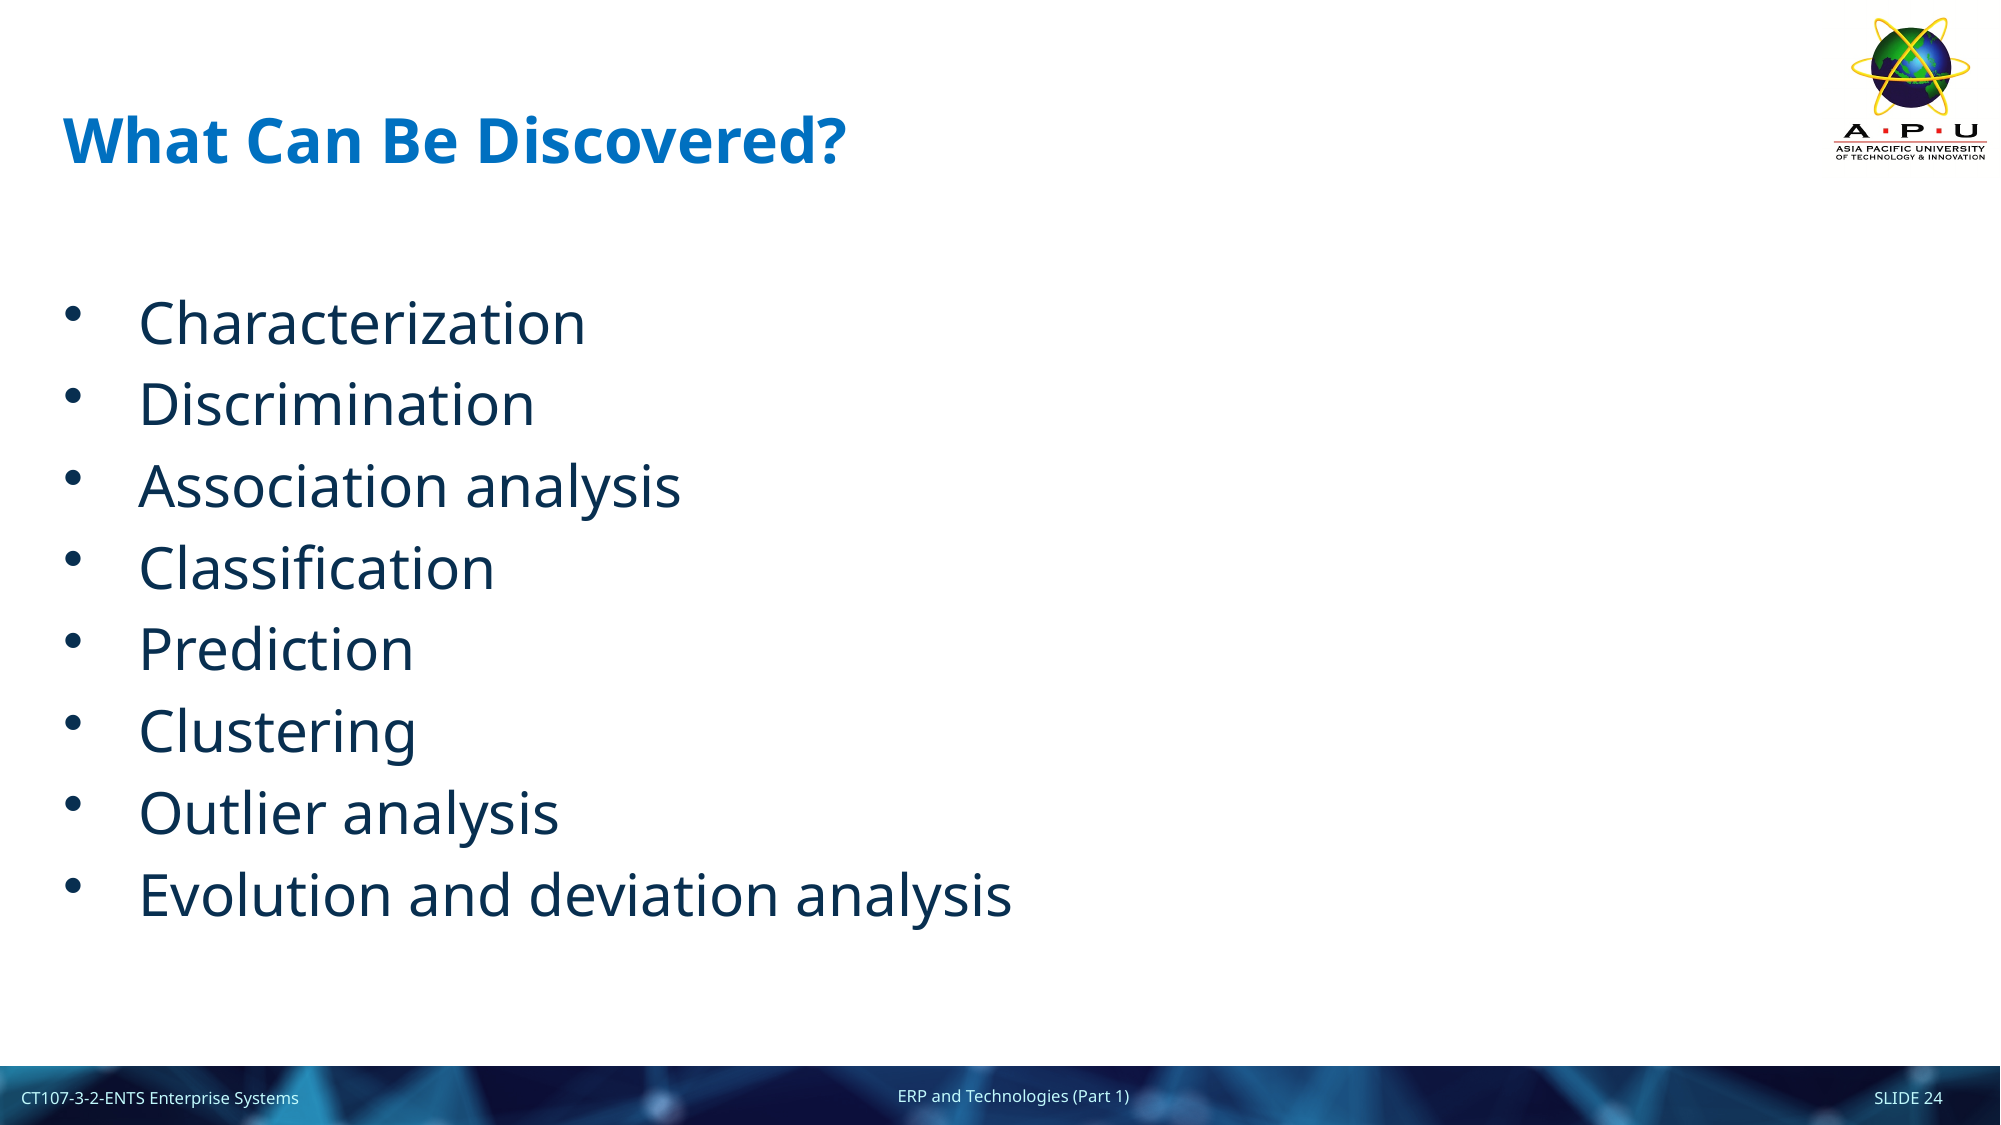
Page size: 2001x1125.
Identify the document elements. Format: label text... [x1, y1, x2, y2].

list Characterization Discrimination Association analysis Classification Prediction Clustering Outlier analysis Evolution and deviation analysis [48, 278, 1948, 1021]
picture [0, 1066, 2000, 1125]
picture [1822, 0, 2000, 178]
title What Can Be Discovered? [48, 45, 1764, 233]
